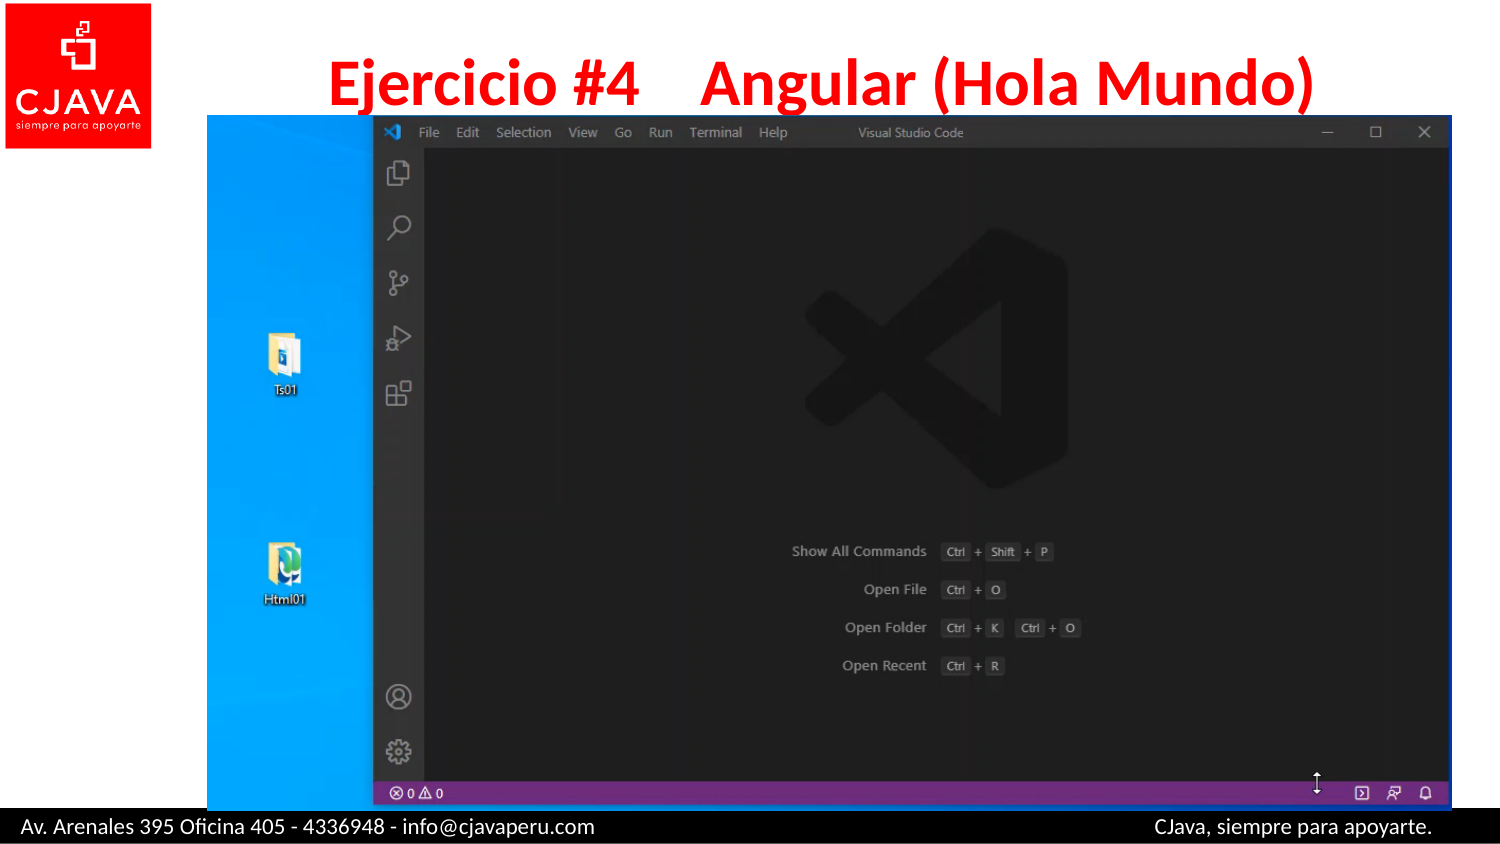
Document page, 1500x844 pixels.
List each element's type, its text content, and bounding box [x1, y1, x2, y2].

title Ejercicio #4 Angular (Hola Mundo) [171, 8, 1475, 149]
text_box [206, 114, 1453, 812]
picture [4, 0, 152, 151]
